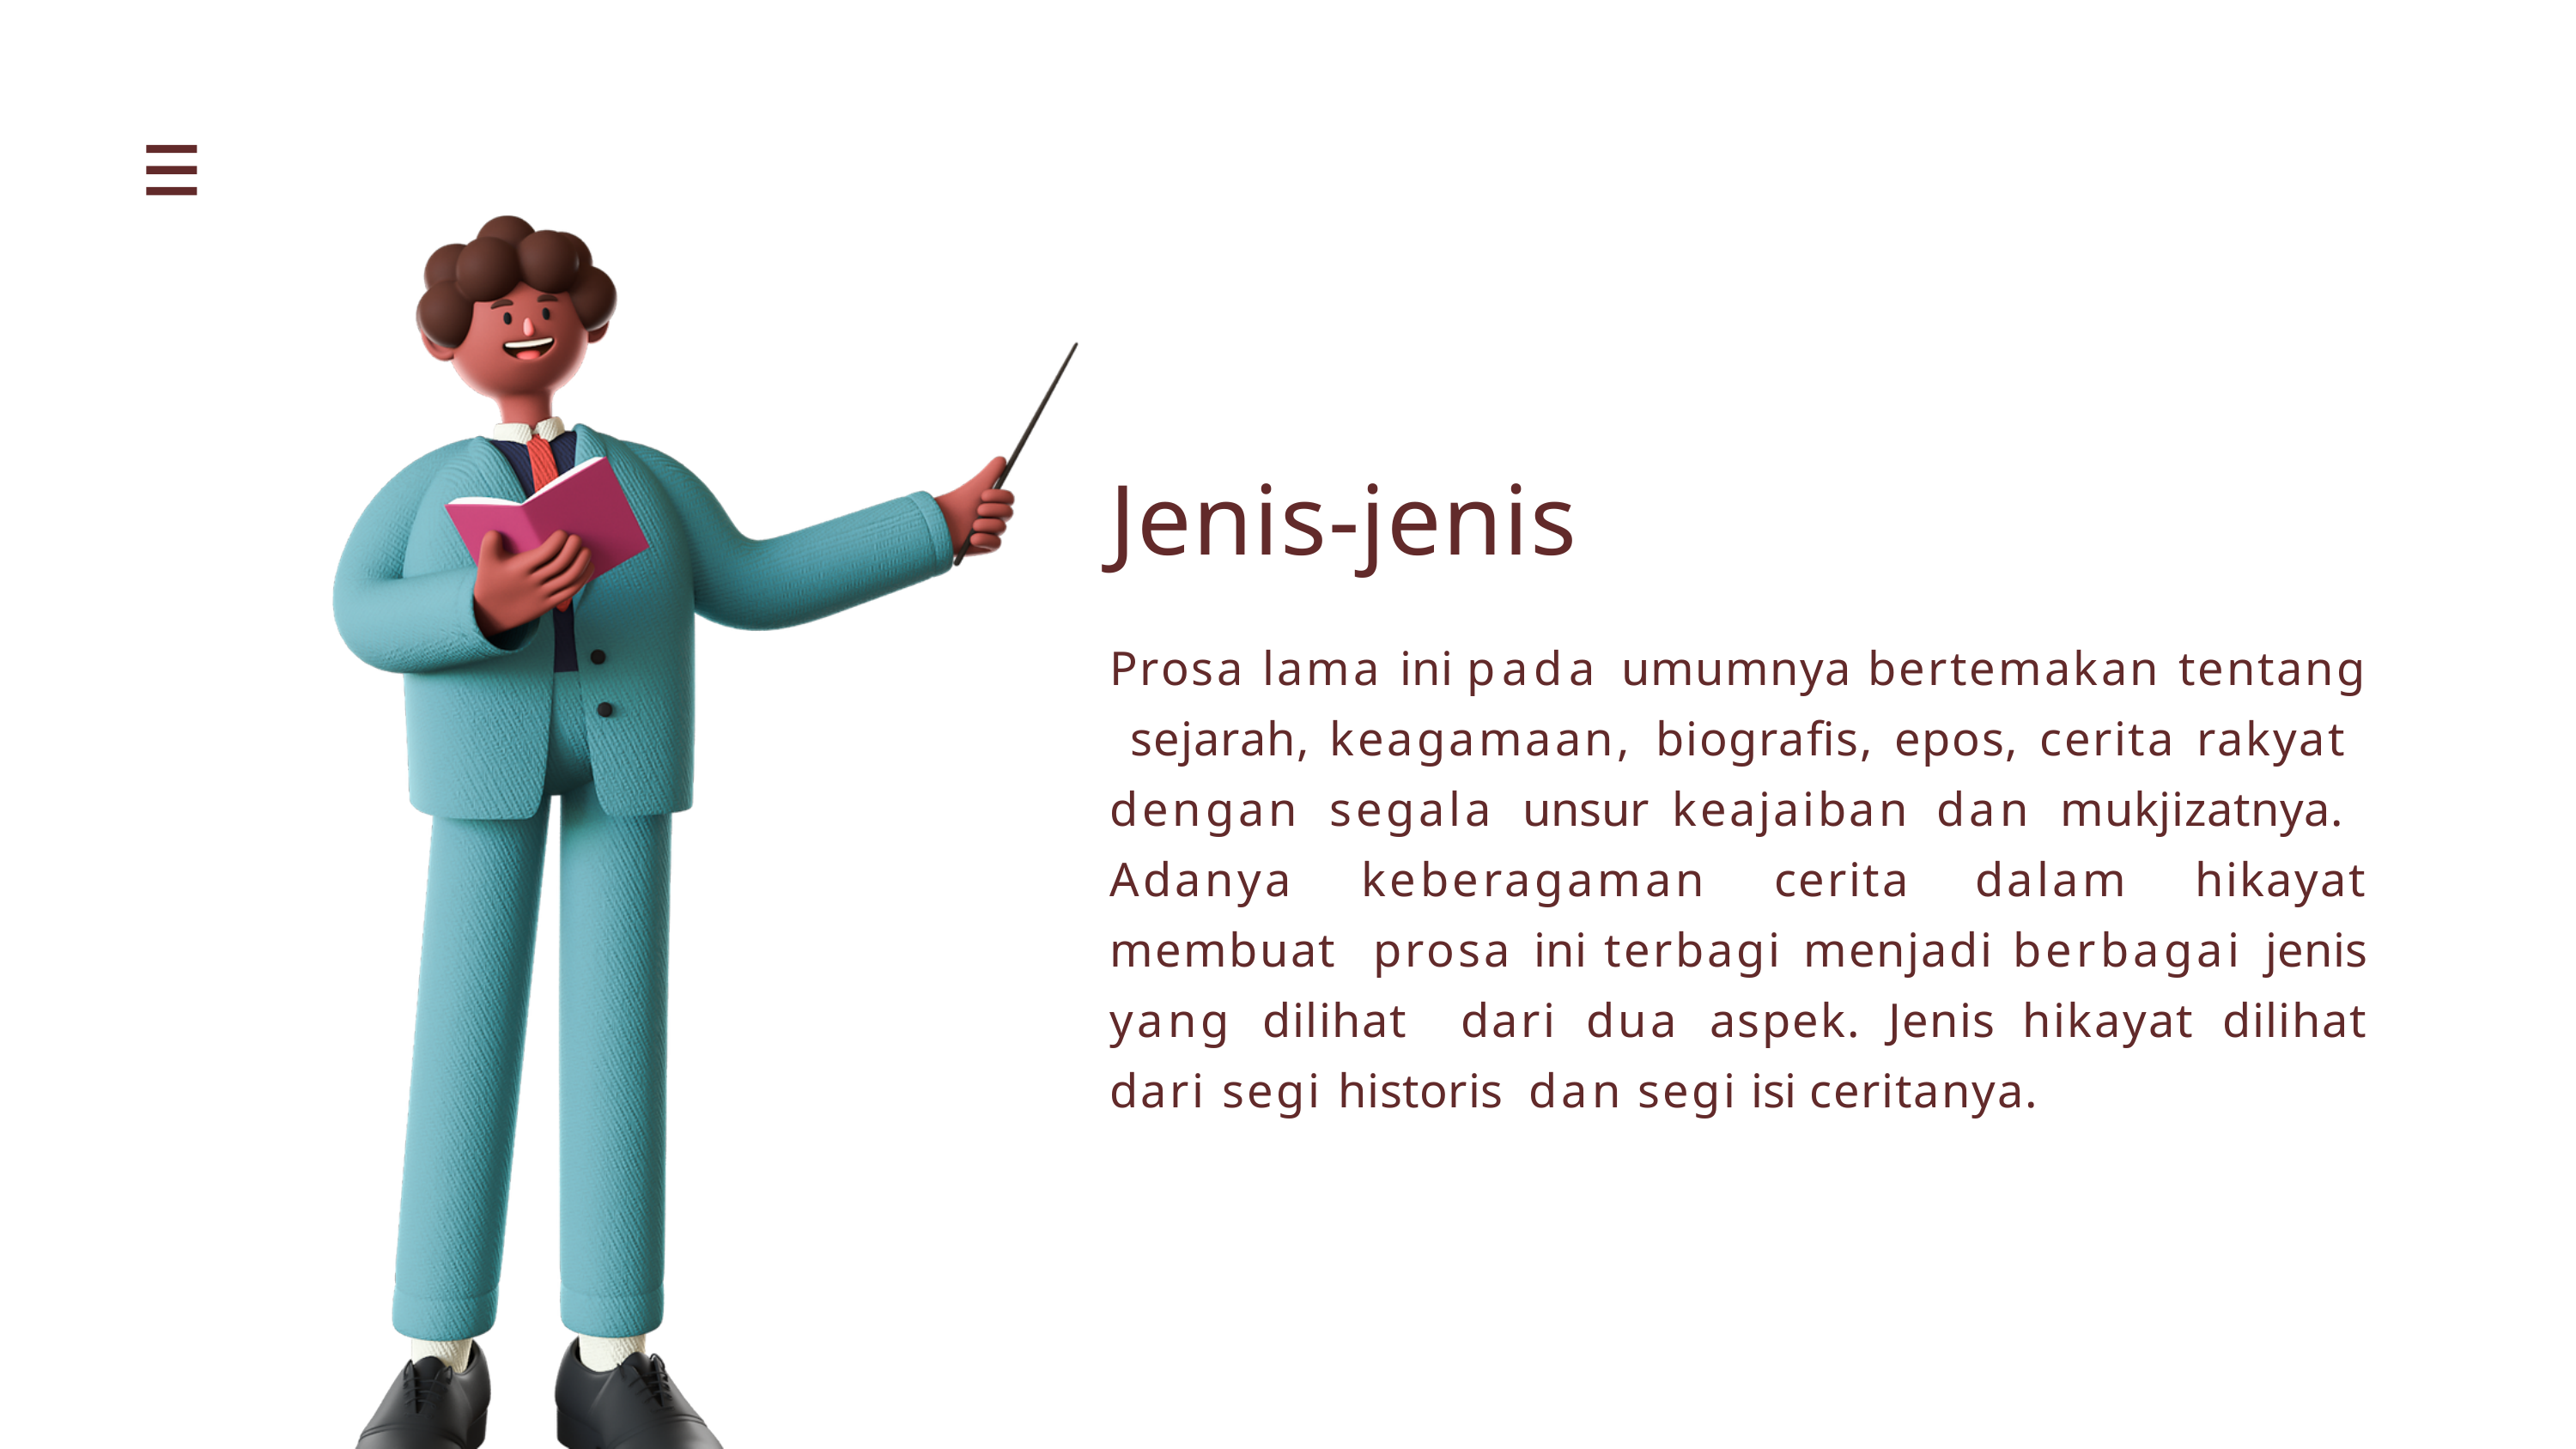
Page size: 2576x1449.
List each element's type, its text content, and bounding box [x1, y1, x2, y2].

title Jenis-jenis [1108, 456, 1591, 622]
text_box Prosa lama ini pada umumnya bertemakan tentang sejarah, keagamaan, biografis, epos, cerita rakyat dengan segala unsur keajaiban dan mukjizatnya. Adanya keberagaman cerita dalam hikayat membuat prosa ini terbagi menjadi berbagai jenis yang dilihat dari dua aspek. Jenis hikayat dilihat dari segi historis dan segi isi ceritanya. [1108, 622, 2369, 1117]
picture [331, 215, 1080, 1449]
